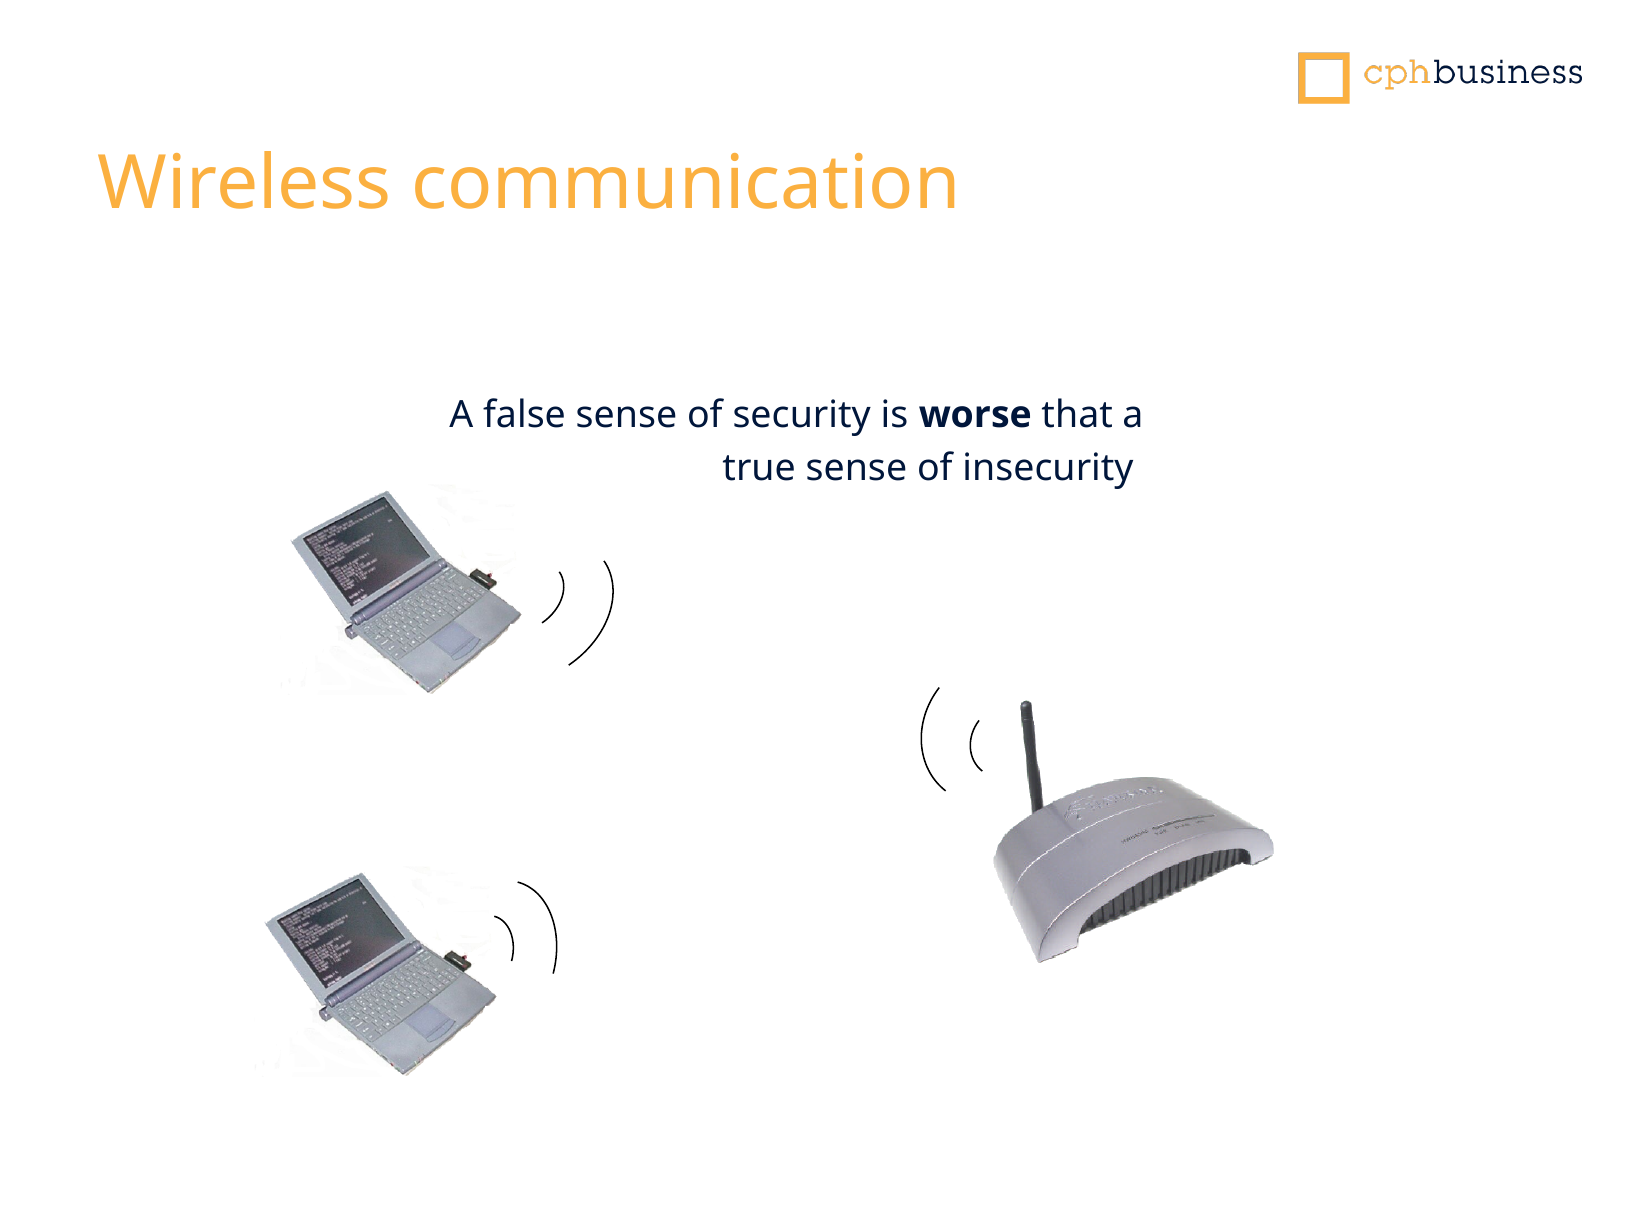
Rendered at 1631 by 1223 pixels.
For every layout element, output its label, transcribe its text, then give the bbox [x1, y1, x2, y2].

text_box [906, 705, 992, 784]
title Wireless communication [81, 125, 1549, 330]
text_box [492, 885, 565, 967]
picture [254, 865, 500, 1079]
list A false sense of security is worse that a true sense of insecurity [433, 381, 1537, 649]
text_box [540, 562, 624, 651]
picture [279, 483, 525, 696]
picture [993, 700, 1274, 963]
picture [1247, 1, 1631, 155]
